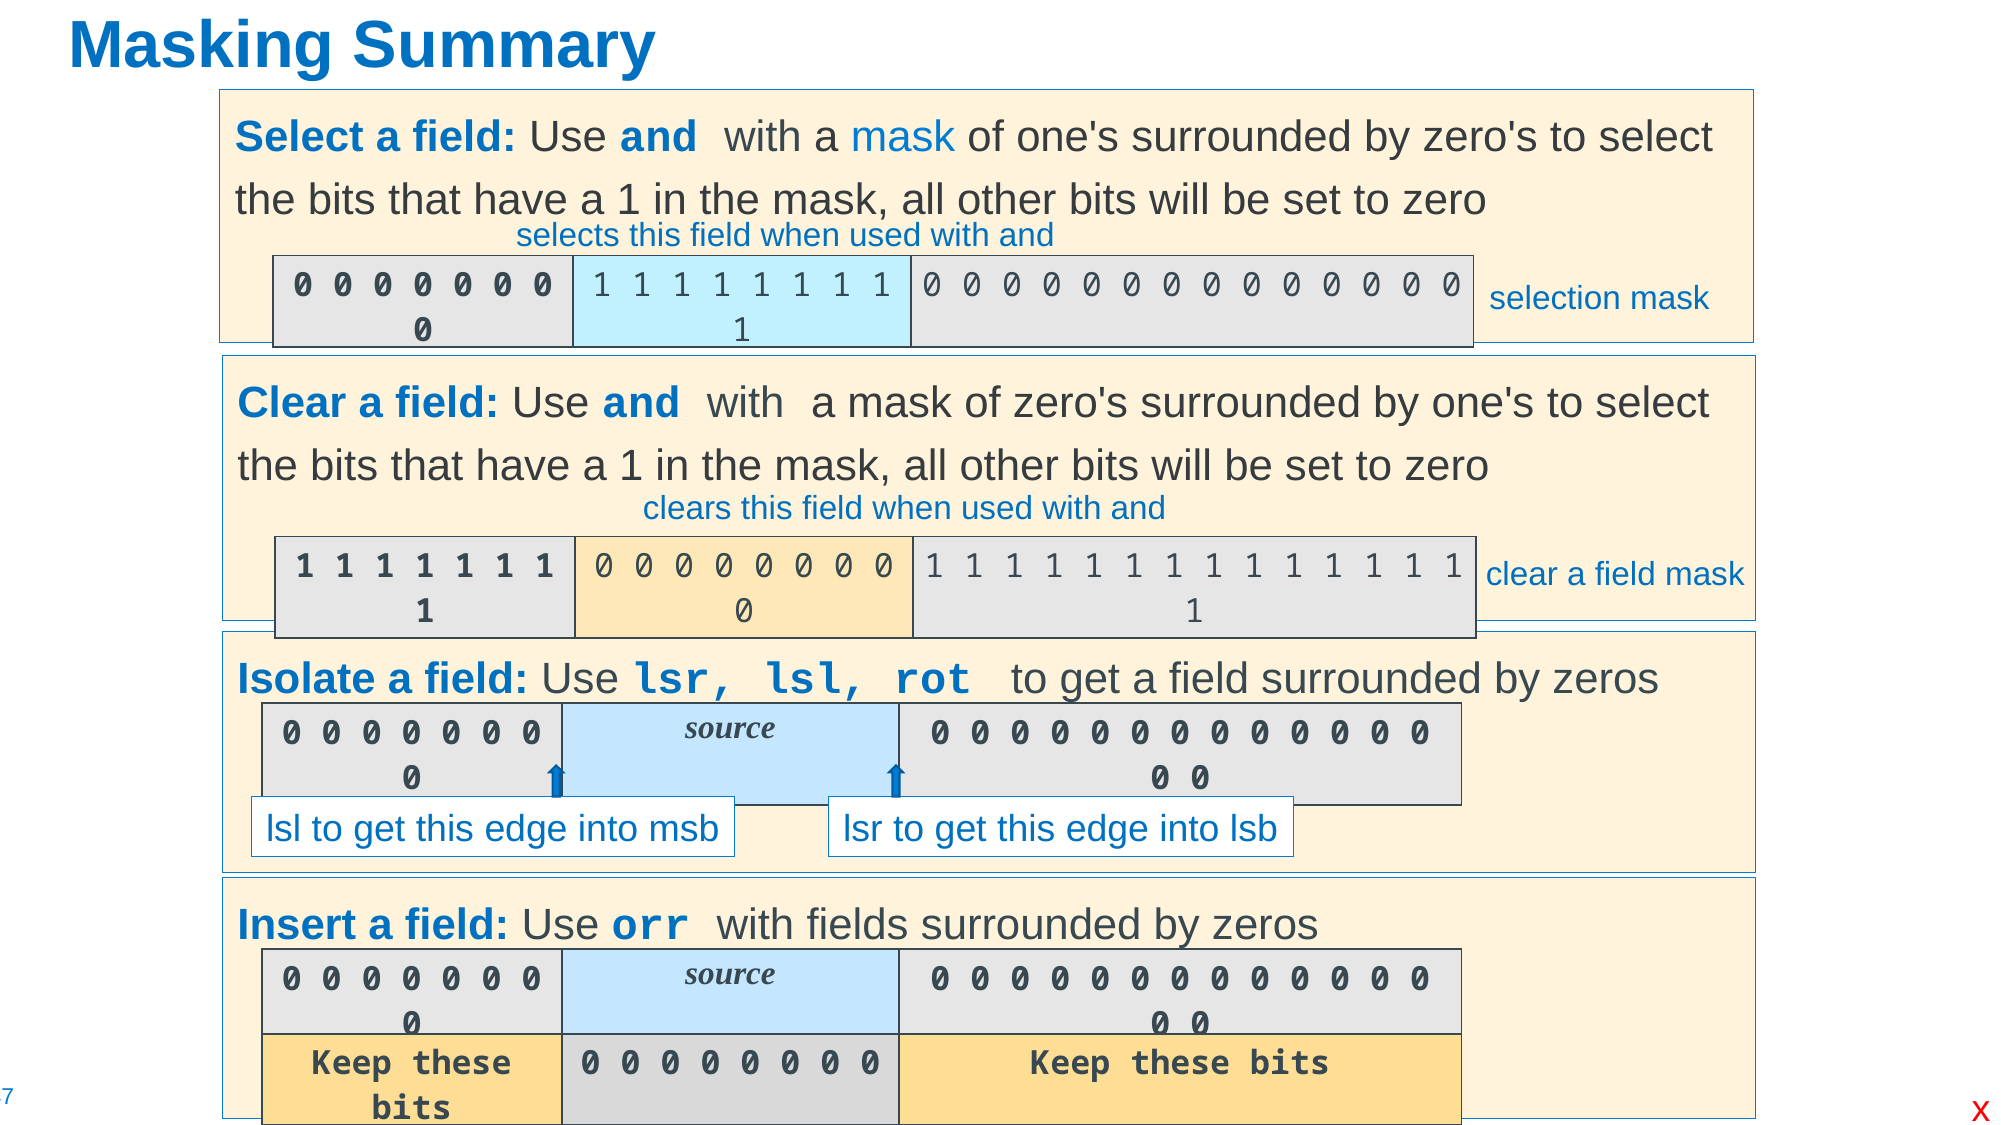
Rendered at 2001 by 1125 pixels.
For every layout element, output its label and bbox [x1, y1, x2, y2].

table_header [276, 537, 574, 637]
text_box [501, 205, 1071, 261]
table_header [563, 1035, 898, 1124]
table_header [576, 537, 912, 637]
table_header [914, 601, 1475, 637]
text_box [625, 478, 1762, 601]
table_header [900, 950, 1461, 1033]
list [222, 355, 1756, 621]
table_header [900, 1035, 1461, 1124]
text_box [1956, 1076, 2000, 1125]
table_header [274, 256, 572, 346]
table_header [912, 256, 1473, 346]
text_box [222, 877, 1756, 1119]
table_header [563, 950, 898, 1033]
table_header [263, 950, 561, 1033]
table_header [263, 704, 561, 796]
text_box [1474, 268, 1726, 324]
table_header [563, 704, 898, 804]
list [1477, 601, 1756, 621]
table_header [574, 261, 910, 346]
title [53, 8, 1778, 90]
table_header [900, 704, 1461, 804]
text_box [222, 631, 1756, 873]
table_header [263, 1035, 561, 1124]
list [219, 89, 1754, 343]
